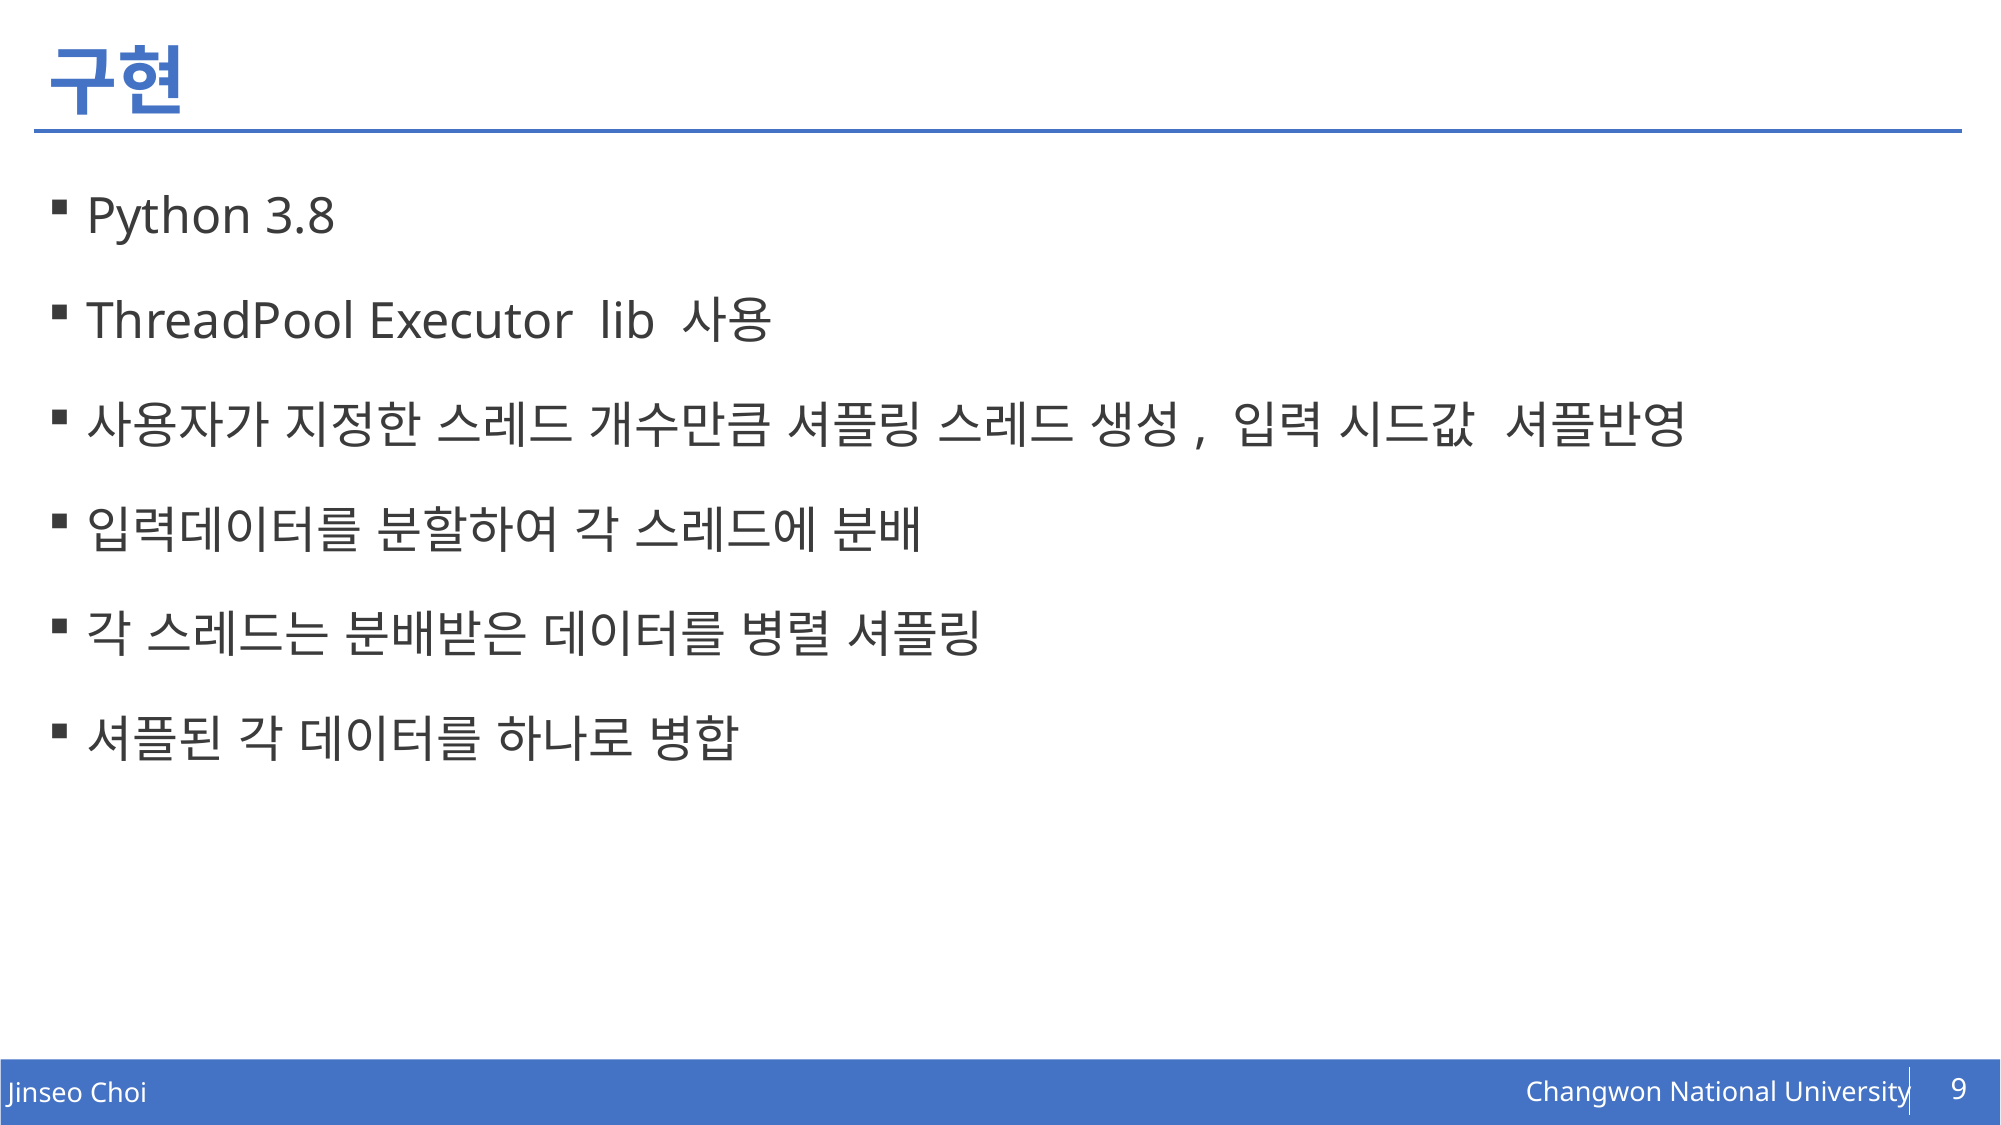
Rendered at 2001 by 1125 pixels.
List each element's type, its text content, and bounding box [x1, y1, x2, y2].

list Python 3.8 ThreadPool Executor lib 사용 사용자가 지정한 스레드 개수만큼 셔플링 스레드 생성, 입력 시드값 셔플반영 입력데이터를 분할하여 각 스레드에 분배 각 스레드는 분배받은 데이터를 병렬 셔플링 셔플된 각 데이터를 하나로 병합 [33, 152, 1963, 997]
slide_number 9 [1922, 1060, 1996, 1121]
title 구현 [33, 27, 1963, 143]
